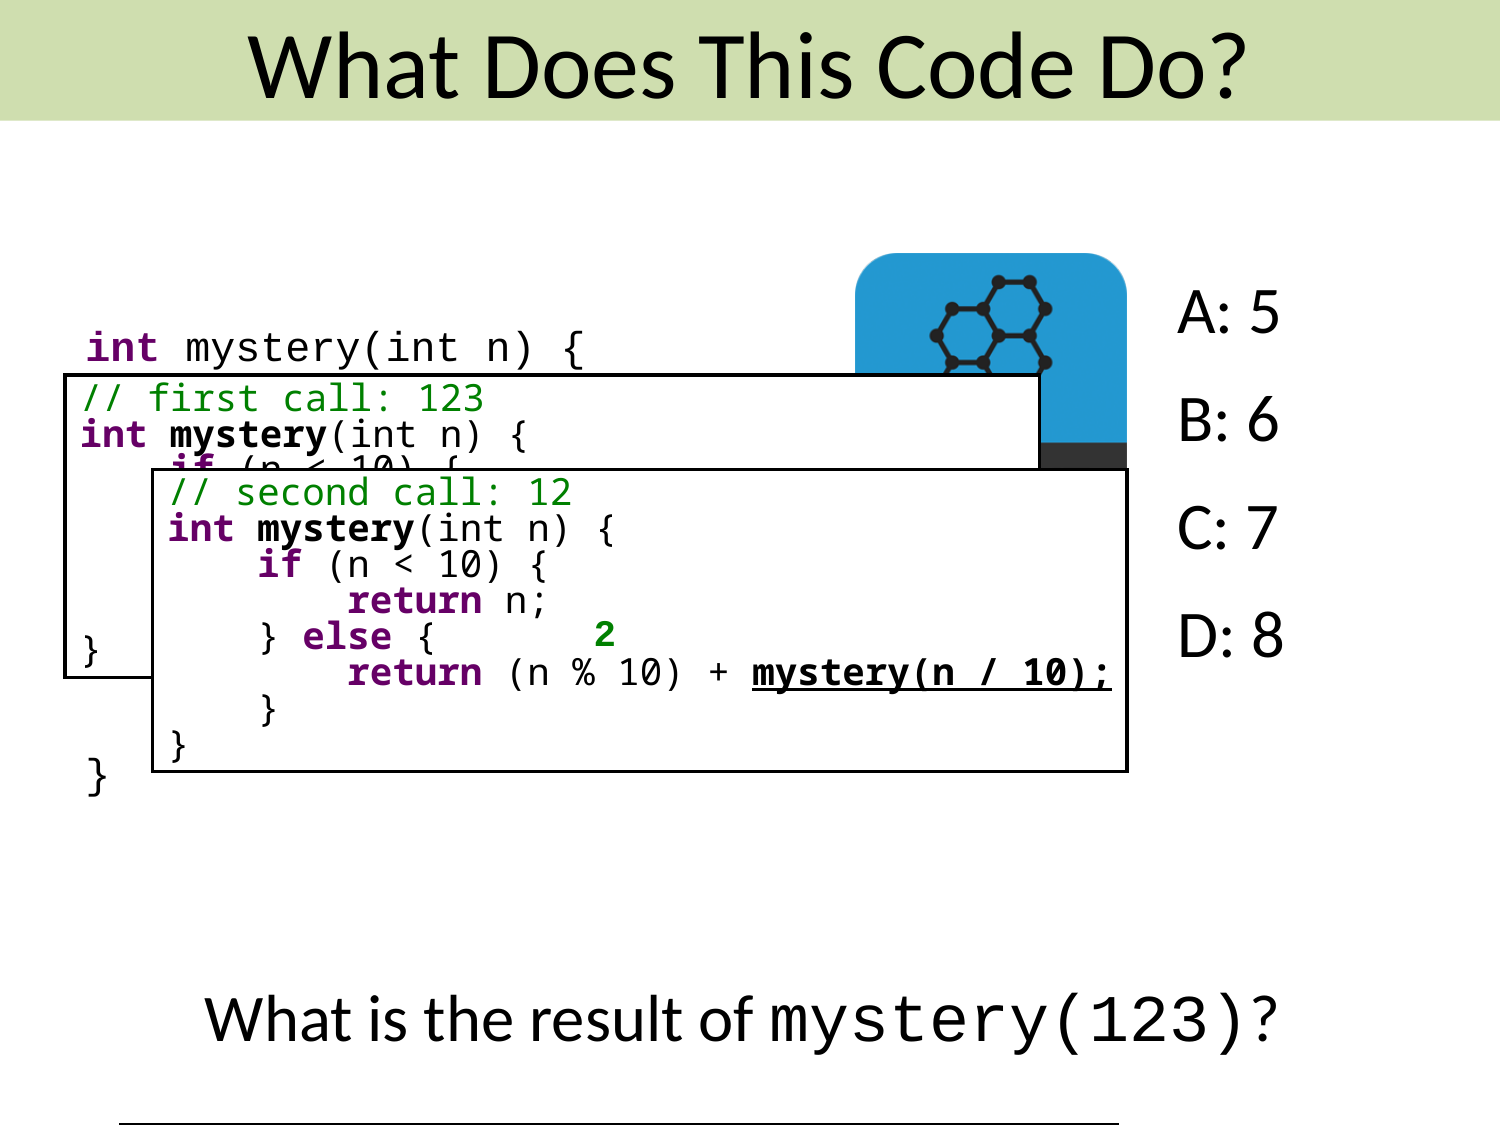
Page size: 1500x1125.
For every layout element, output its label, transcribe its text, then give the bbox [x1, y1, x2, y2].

text_box What is the result of mystery(123)? [190, 967, 1296, 1063]
list int mystery(int n) { if(n < 10) { return n; } else { int toAdd = n % 10; int theRest = mystery(n / 10); return theRest + toAdd; } } [70, 318, 850, 374]
list int mystery(int n) { if(n < 10) { return n; } else { int toAdd = n % 10; int theRest = mystery(n / 10); return theRest + toAdd; } } [70, 678, 1051, 887]
text_box A: 5 [1162, 259, 1313, 355]
text_box D: 8 [1162, 583, 1315, 678]
text_box // first call: 123 int mystery(int n) { if (n < 10) { return n; } else { return (n % 10) + mystery(n / 10); } } [65, 374, 850, 678]
text_box // second call: 12 int mystery(int n) { if (n < 10) { return n; } else { return (n % 10) + mystery(n / 10); } } [152, 469, 1128, 772]
text_box B: 6 [1162, 367, 1310, 463]
text_box C: 7 [1162, 475, 1310, 570]
text_box 2 [579, 601, 632, 662]
text_box What Does This Code Do? [0, 0, 1500, 121]
picture [855, 252, 1127, 525]
